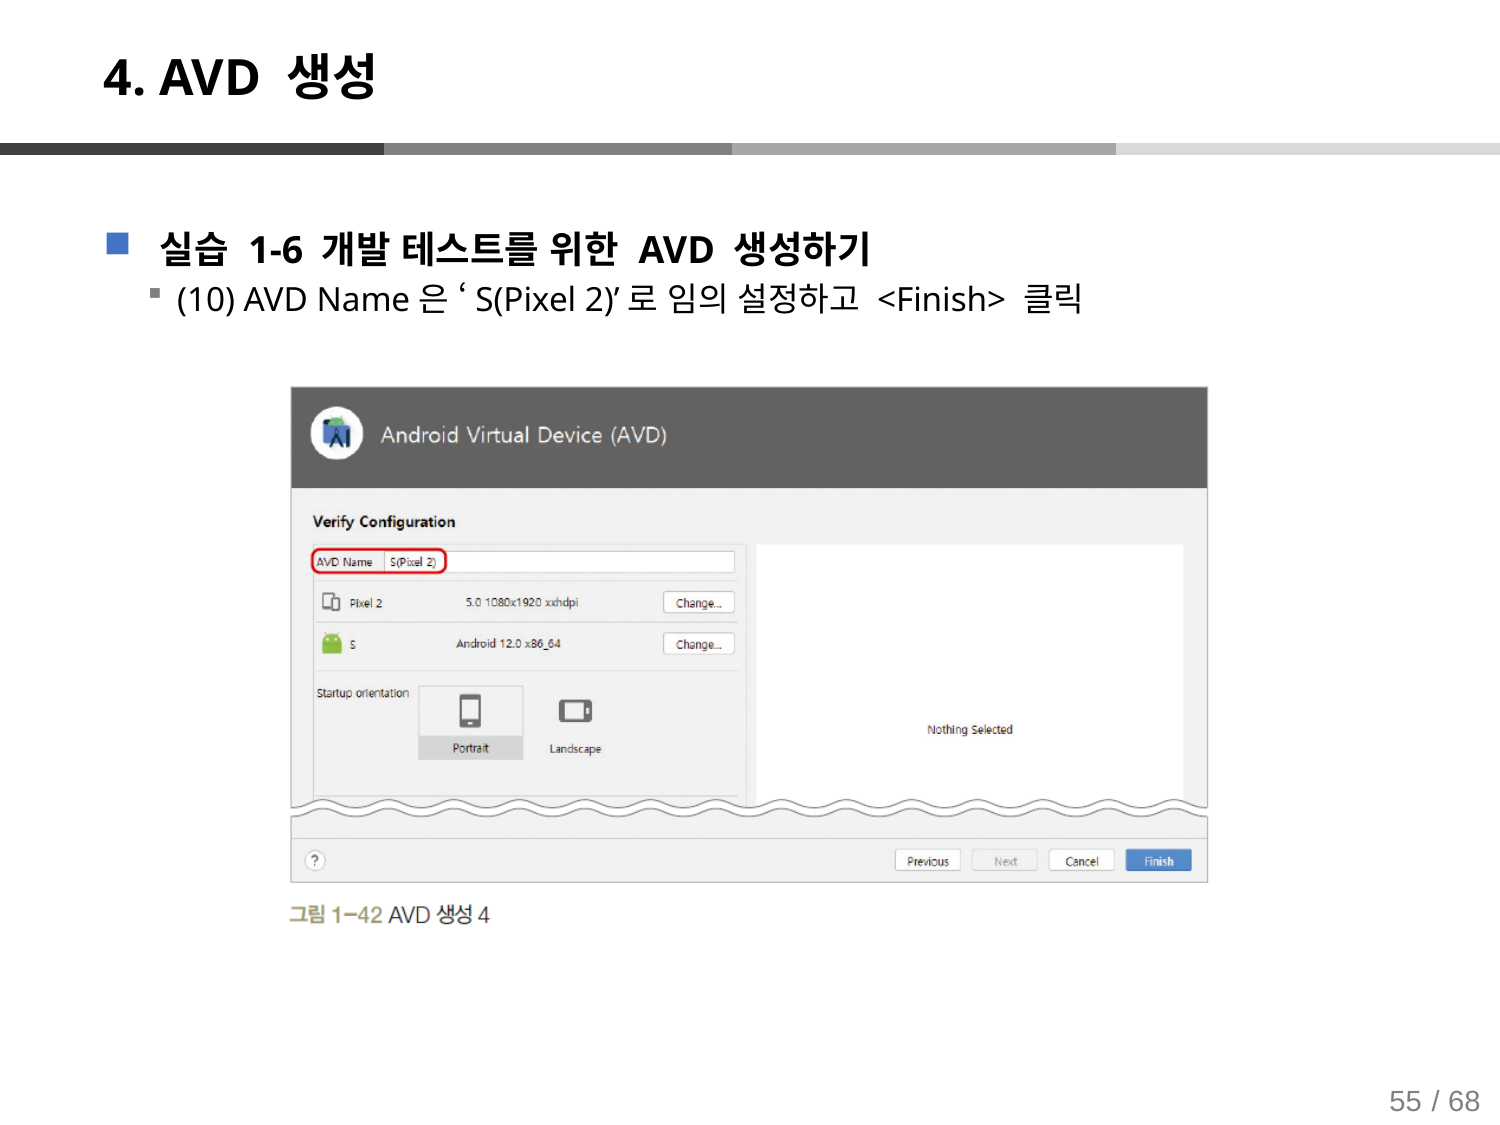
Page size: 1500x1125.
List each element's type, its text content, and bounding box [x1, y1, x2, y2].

title 4. AVD 생성 [88, 30, 1211, 121]
picture [287, 382, 1213, 929]
list 실습 1-6 개발 테스트를 위한 AVD 생성하기 (10) AVD Name은 ‘S(Pixel 2)’로 임의 설정하고 <Finish> 클릭 [88, 196, 1436, 1083]
